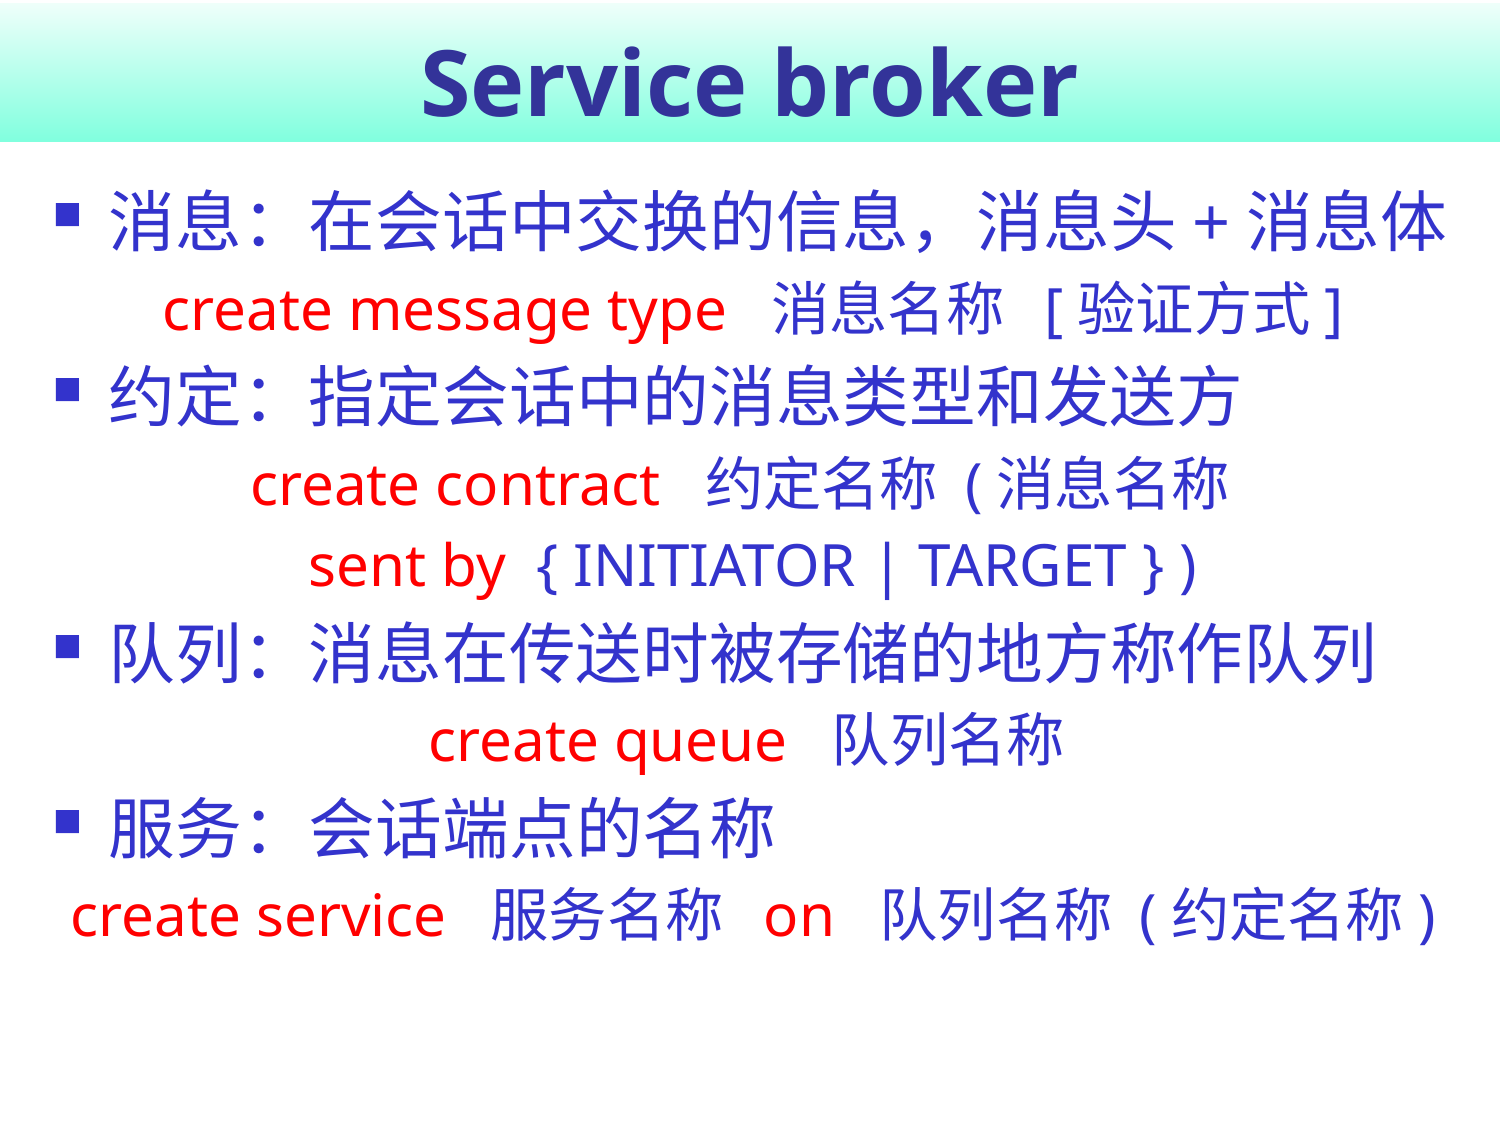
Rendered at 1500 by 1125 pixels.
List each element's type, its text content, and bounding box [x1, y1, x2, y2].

list 消息：在会话中交换的信息，消息头+消息体 create message type 消息名称 [验证方式] 约定：指定会话中的消息类型和发送方 create contract 约定名称 (消息名称 sent by { INITIATOR | TARGET } ) 队列：消息在传送时被存储的地方称作队列 create queue 队列名称 服务：会话端点的名称 create service 服务名称 on 队列名称 (约定名称) [37, 172, 1470, 1095]
title Service broker [0, 2, 1500, 143]
